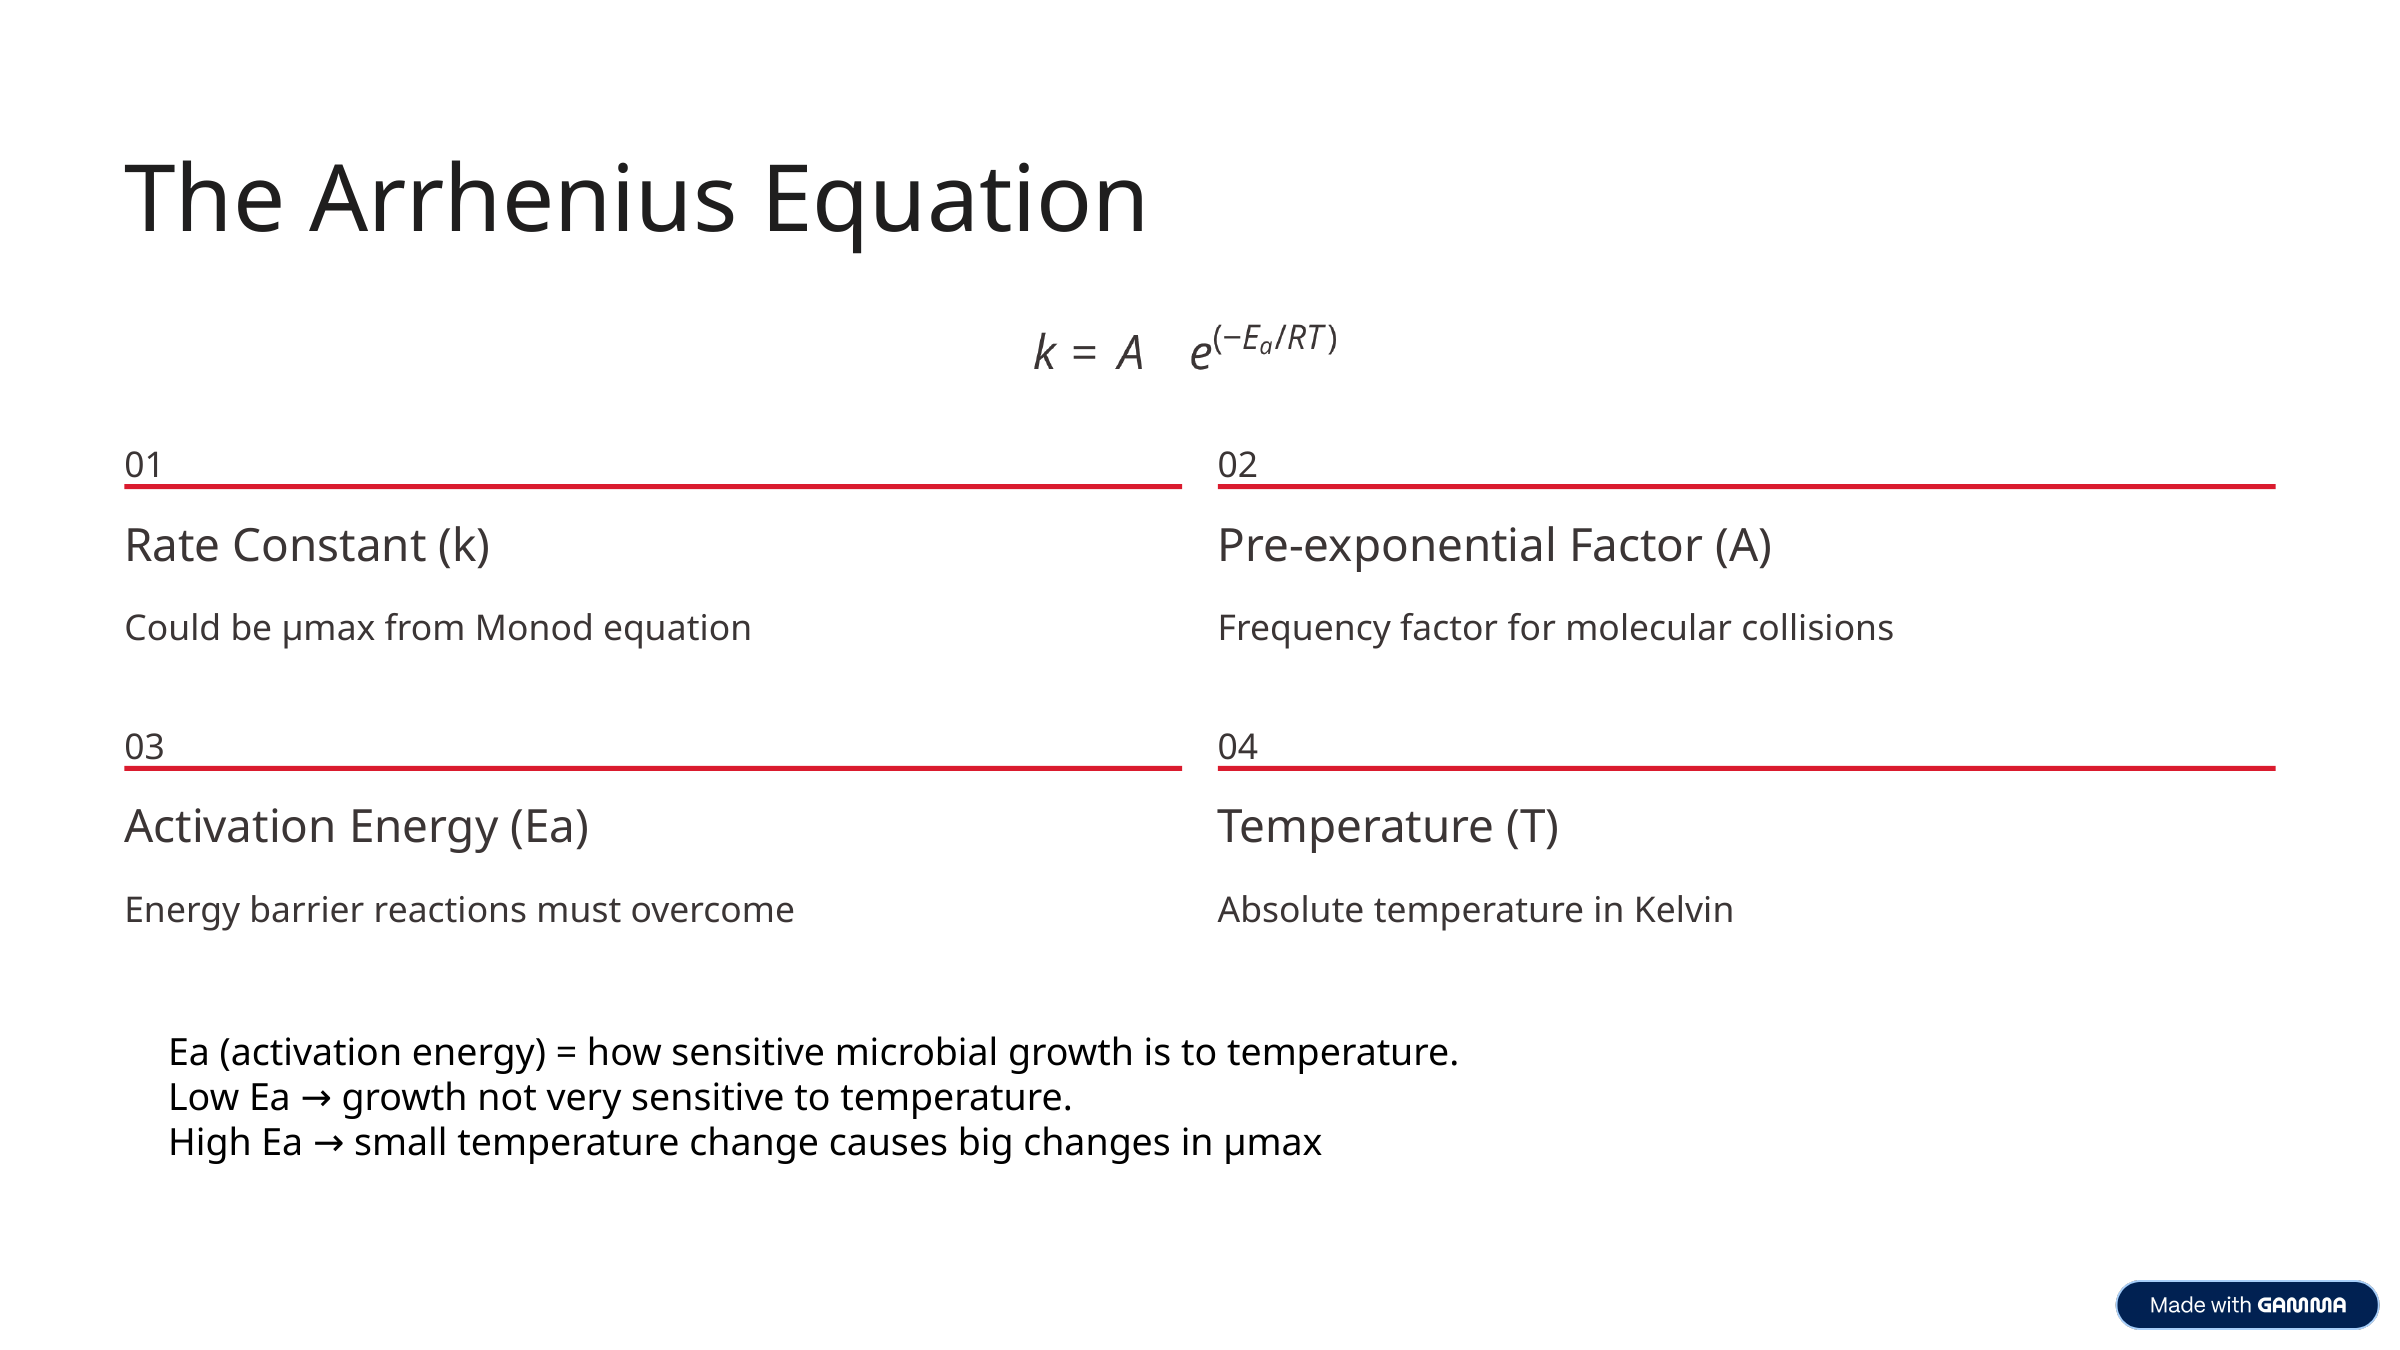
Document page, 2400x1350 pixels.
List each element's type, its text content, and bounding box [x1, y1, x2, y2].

text_box The Arrhenius Equation [124, 133, 1241, 251]
text_box Energy barrier reactions must overcome [124, 873, 1183, 931]
text_box [124, 765, 1183, 771]
text_box Absolute temperature in Kelvin [1217, 873, 2276, 931]
text_box 01 [124, 428, 160, 473]
text_box 03 [124, 710, 160, 755]
picture [2106, 1271, 2389, 1339]
text_box [1217, 765, 2276, 771]
text_box [124, 484, 1183, 490]
text_box Rate Constant (k) [124, 511, 592, 571]
text_box [1217, 484, 2276, 490]
text_box Frequency factor for molecular collisions [1217, 591, 2276, 649]
picture [124, 321, 2276, 384]
text_box 02 [1217, 428, 1254, 473]
text_box 04 [1217, 710, 1254, 755]
text_box Activation Energy (Ea) [124, 793, 680, 853]
text_box Could be μmax from Monod equation [124, 591, 1183, 649]
text_box Ea (activation energy) = how sensitive microbial growth is to temperature. Low Ea → growth not very sensitive to temperature. High Ea → small temperature change causes big changes in μmax [153, 1020, 2247, 1171]
text_box Temperature (T) [1217, 793, 1686, 853]
text_box Pre-exponential Factor (A) [1217, 511, 1853, 571]
